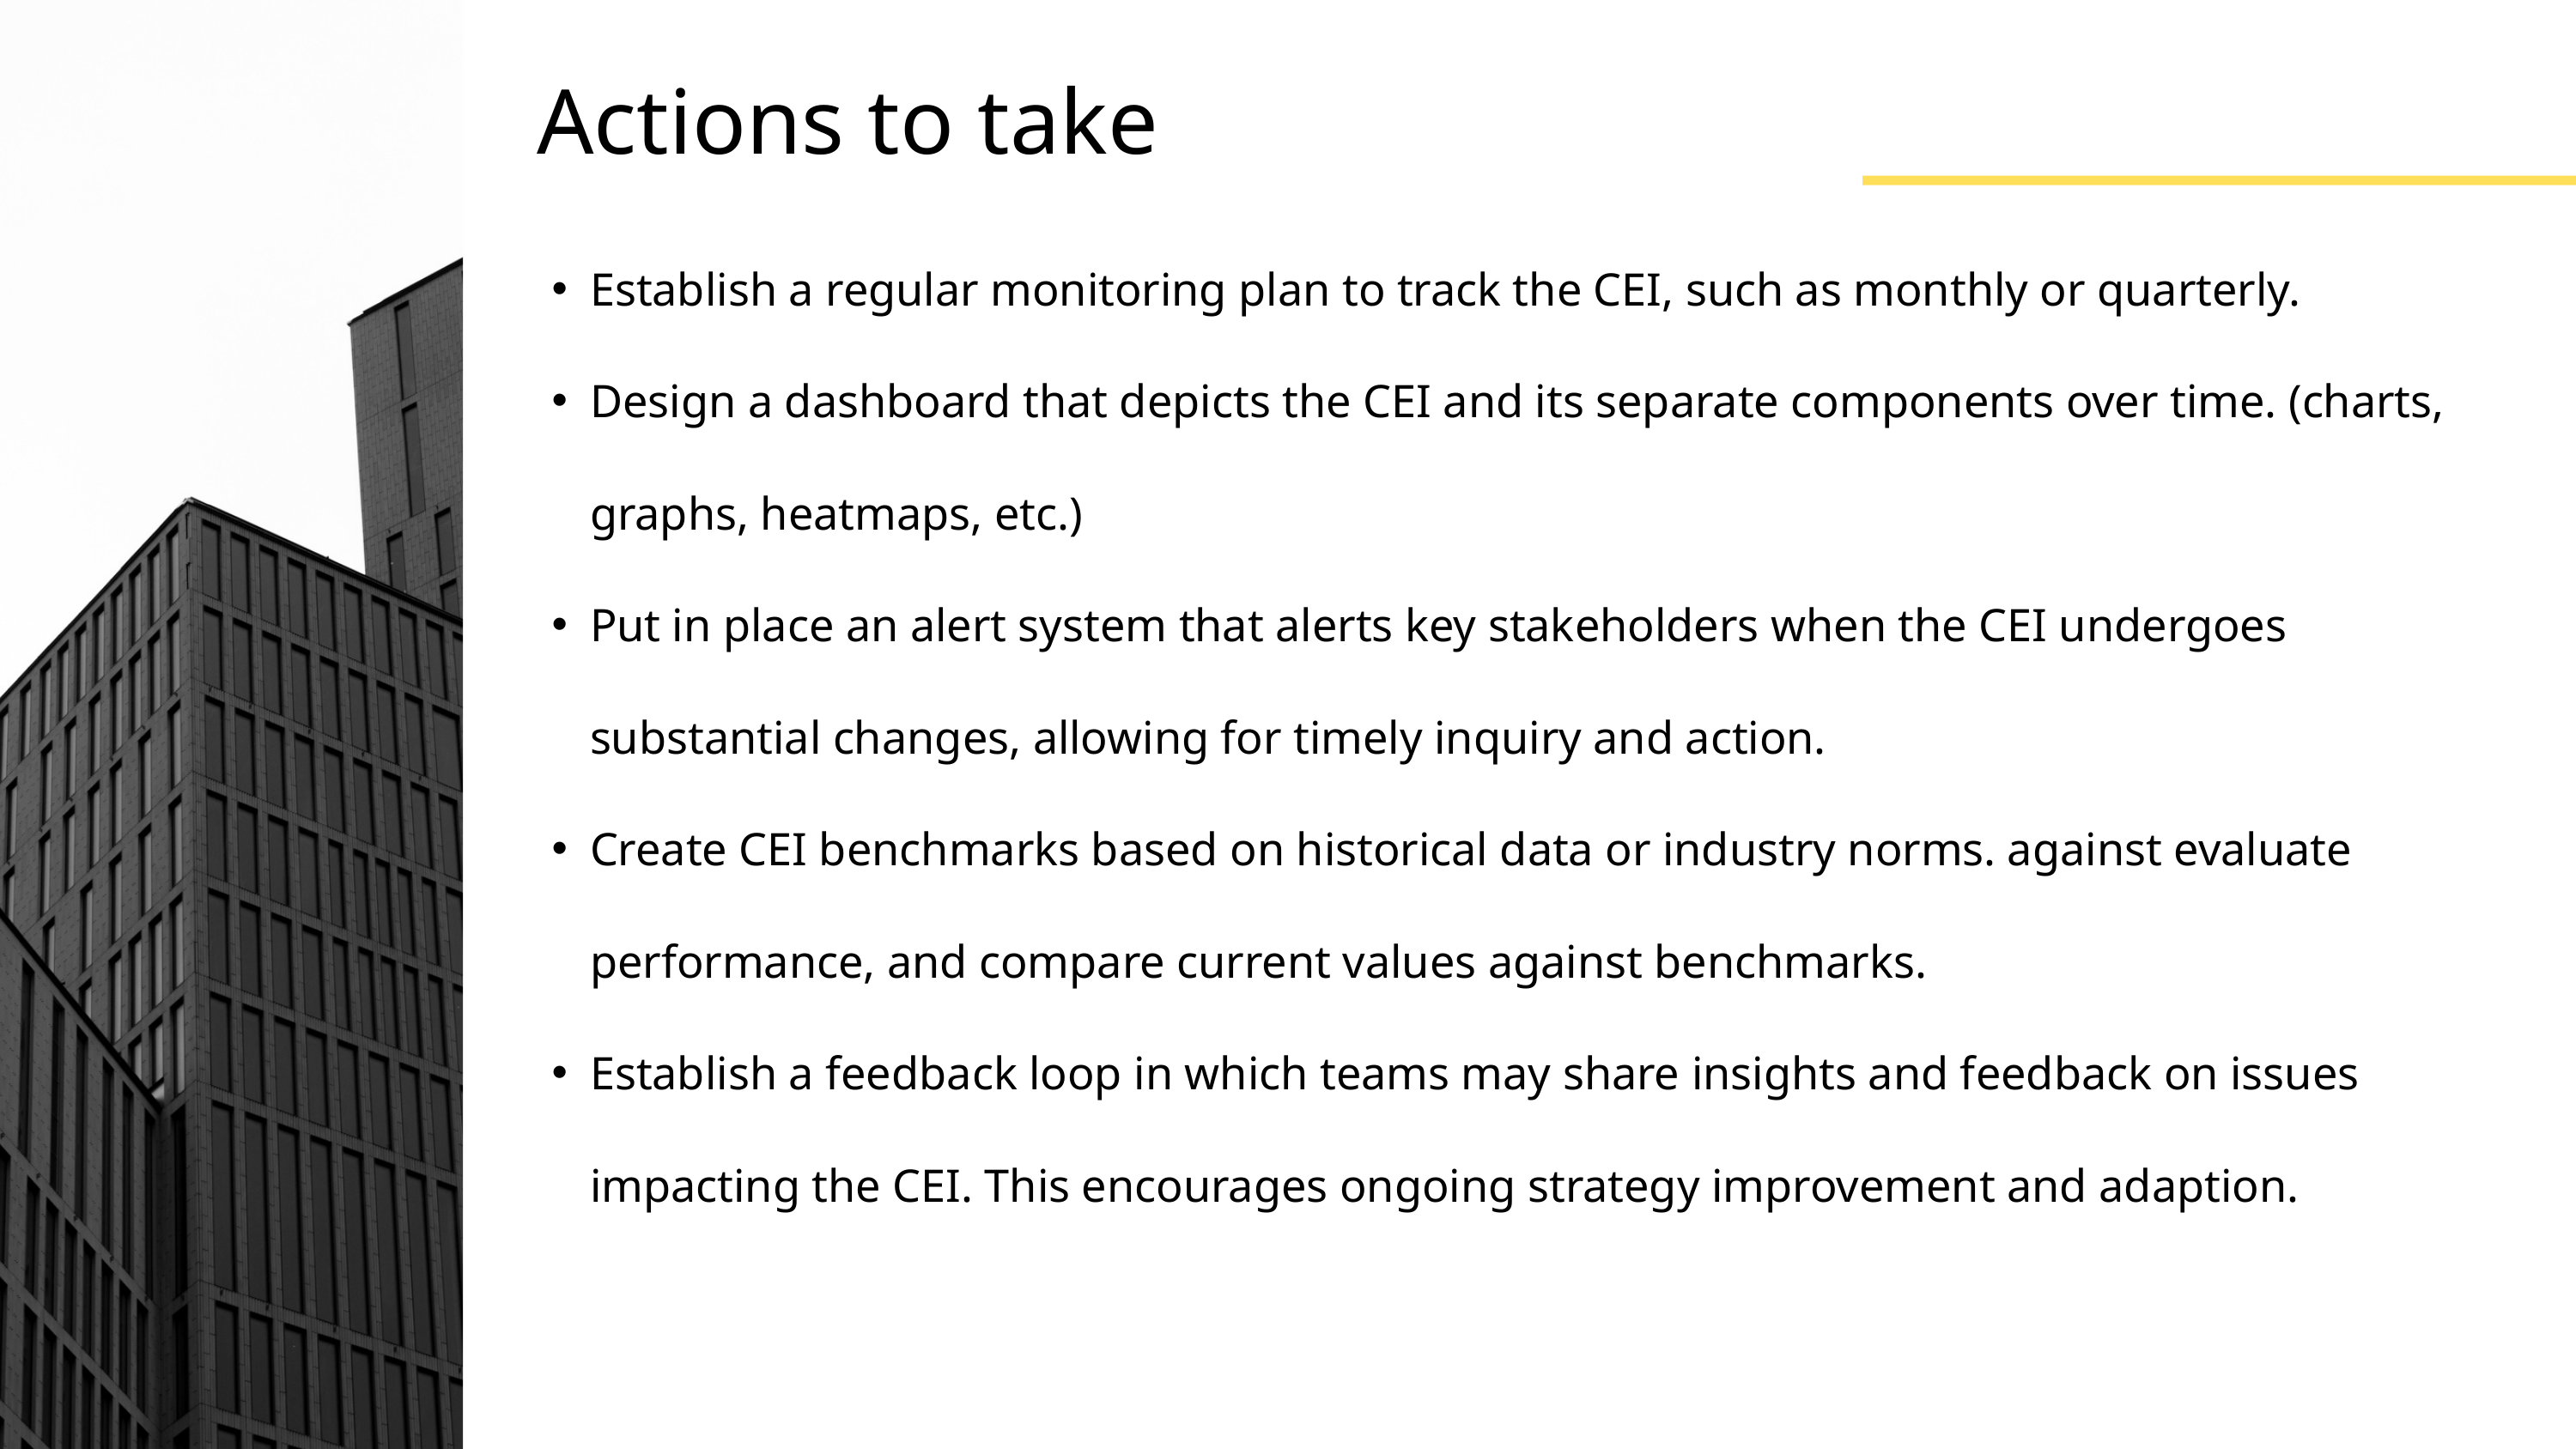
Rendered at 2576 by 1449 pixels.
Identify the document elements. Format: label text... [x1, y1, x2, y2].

text_box Actions to take [537, 76, 2311, 173]
text_box Establish a regular monitoring plan to track the CEI, such as monthly or quarterly. Design a dashboard that depicts the CEI and its separate components over time. (charts, graphs, heatmaps, etc.) Put in place an alert system that alerts key stakeholders when the CEI undergoes substantial changes, allowing for timely inquiry and action. Create CEI benchmarks based on historical data or industry norms. against evaluate performance, and compare current values against benchmarks. Establish a feedback loop in which teams may share insights and feedback on issues impacting the CEI. This encourages ongoing strategy improvement and adaption. [513, 203, 2518, 1324]
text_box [0, 0, 464, 1449]
